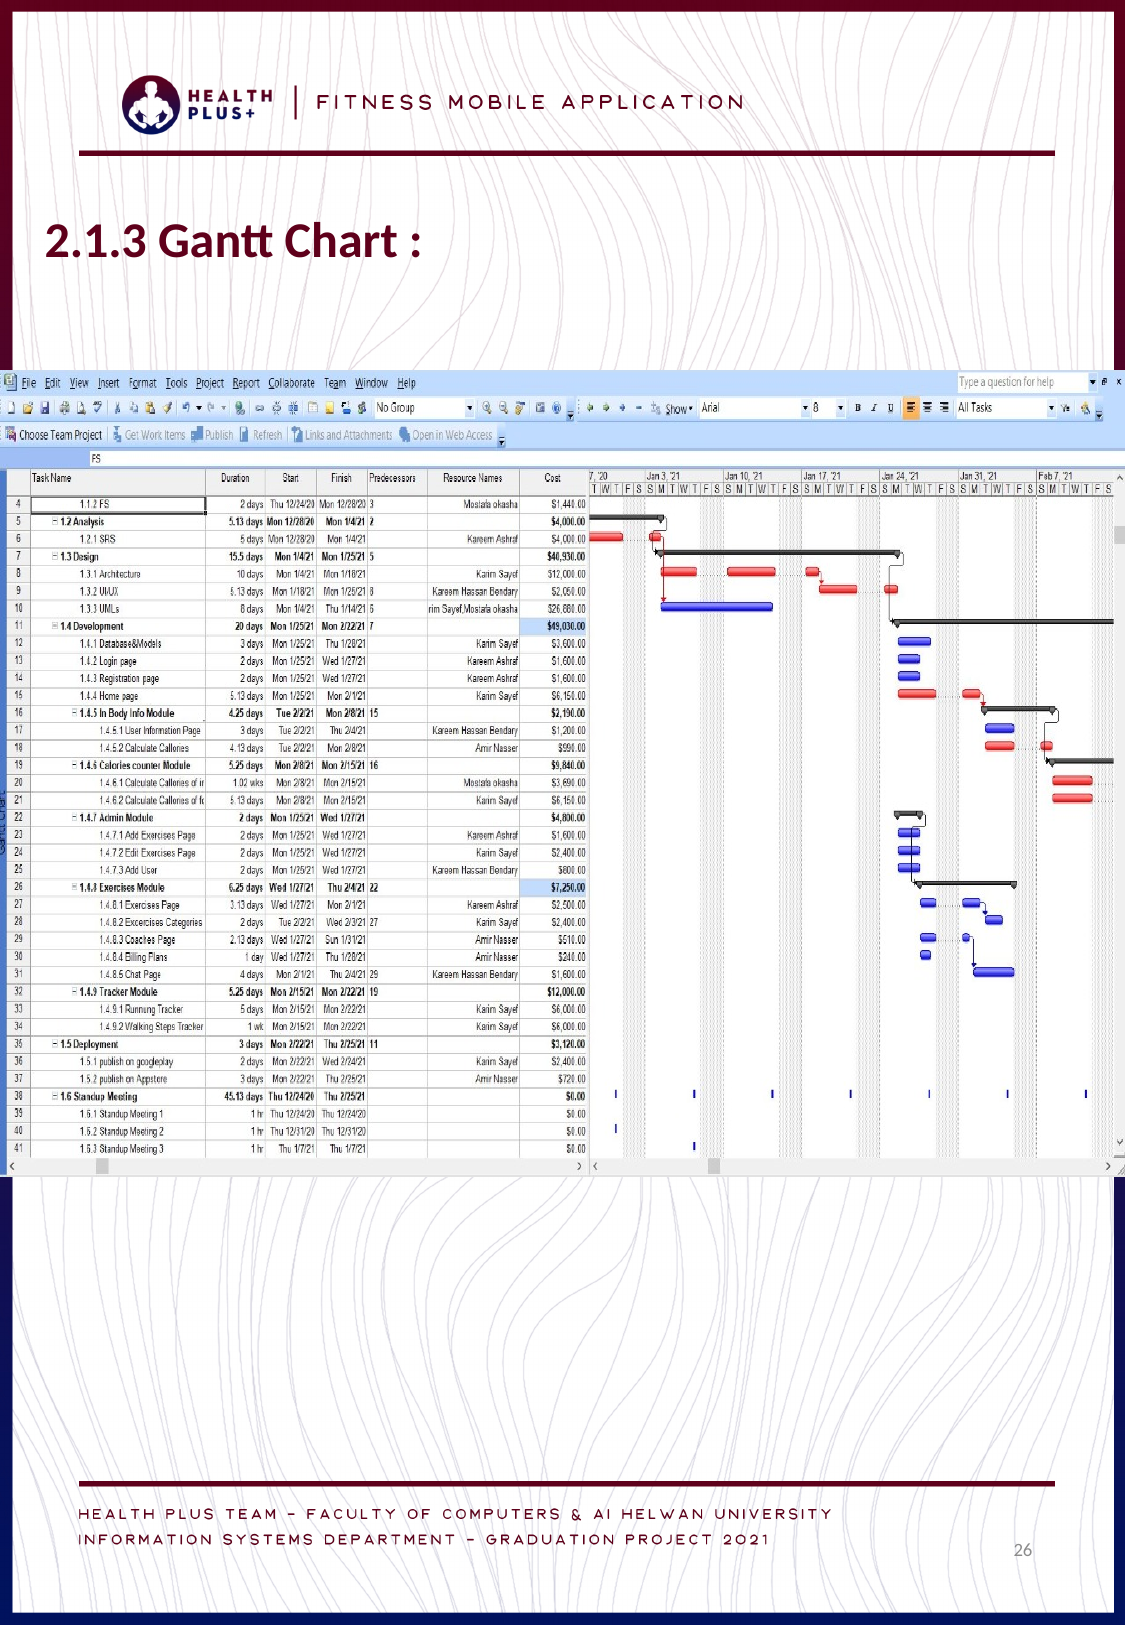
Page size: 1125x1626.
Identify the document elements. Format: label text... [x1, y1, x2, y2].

slide_number 26 [794, 1506, 1048, 1593]
picture [0, 0, 1125, 1625]
text_box 2.1.3 Gantt Chart : [44, 203, 1091, 268]
